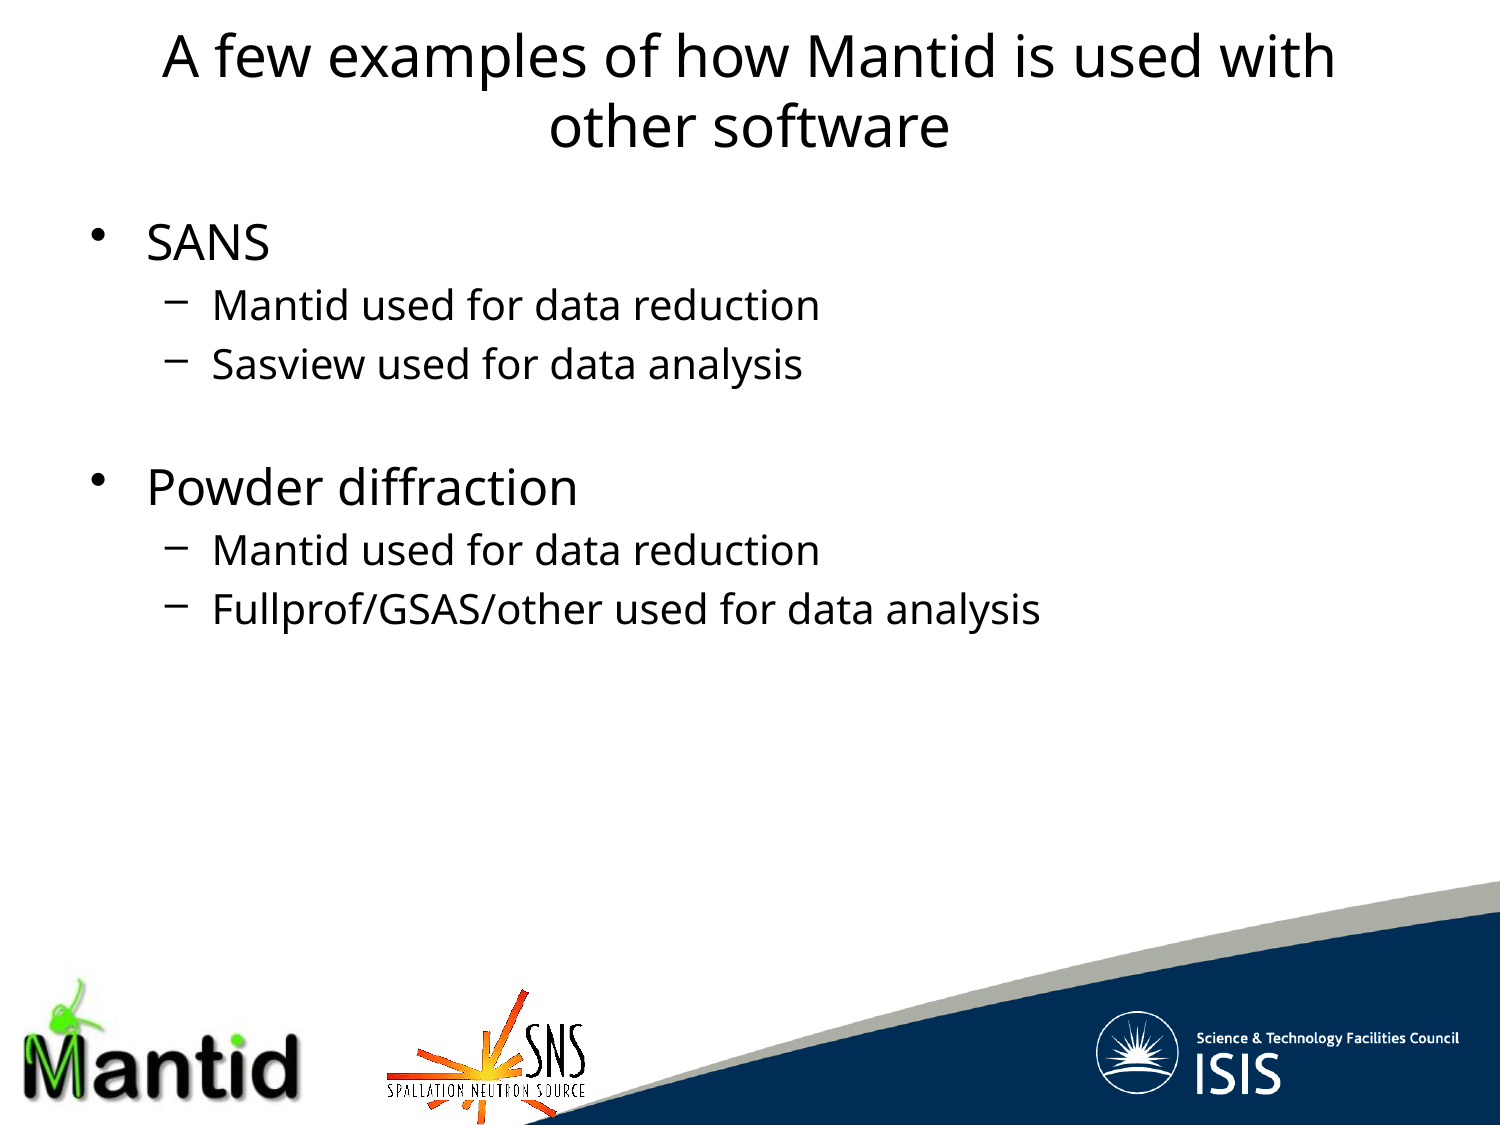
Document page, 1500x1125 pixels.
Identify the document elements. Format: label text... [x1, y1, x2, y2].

text_box A few examples of how Mantid is used with other software [74, 11, 1425, 200]
text_box SANS Mantid used for data reduction Sasview used for data analysis Powder diffraction Mantid used for data reduction Fullprof/GSAS/other used for data analysis [75, 203, 1105, 894]
picture [0, 879, 1500, 1125]
text_box [70, 239, 1055, 929]
